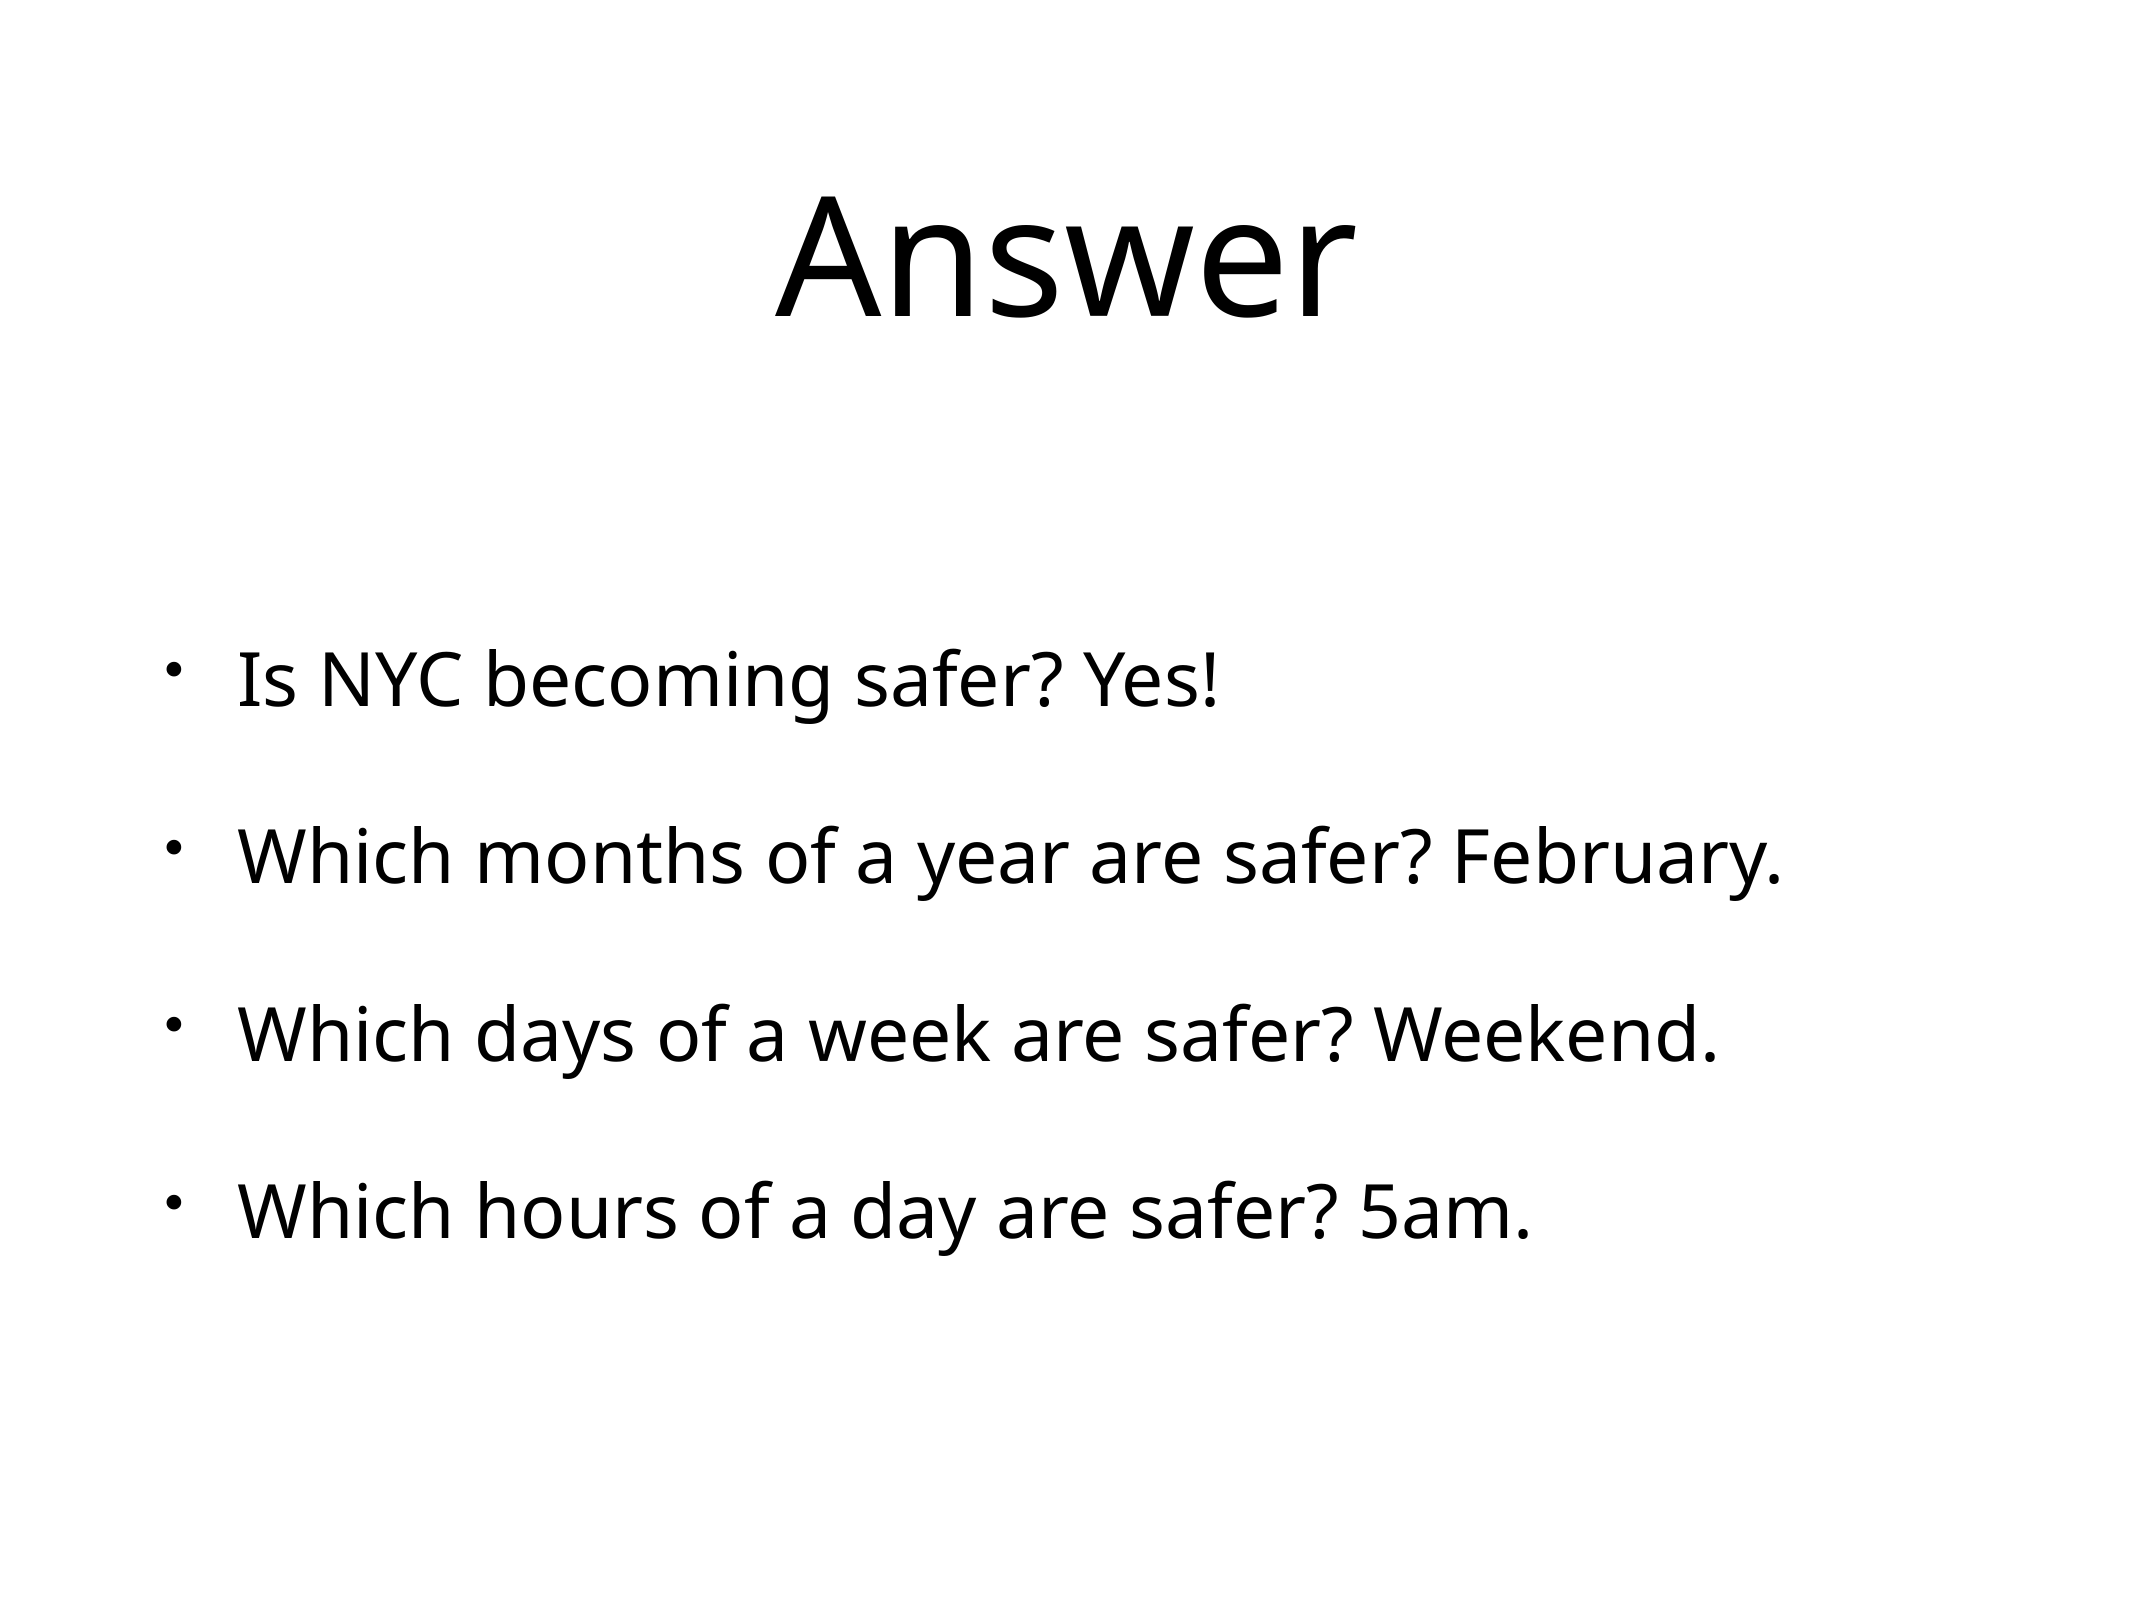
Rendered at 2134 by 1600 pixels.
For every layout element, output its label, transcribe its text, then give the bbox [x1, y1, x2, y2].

title Answer [155, 72, 1978, 426]
list Is NYC becoming safer? Yes! Which months of a year are safer? February. Which days of a week are safer? Weekend. Which hours of a day are safer? 5am. [155, 426, 1978, 1459]
